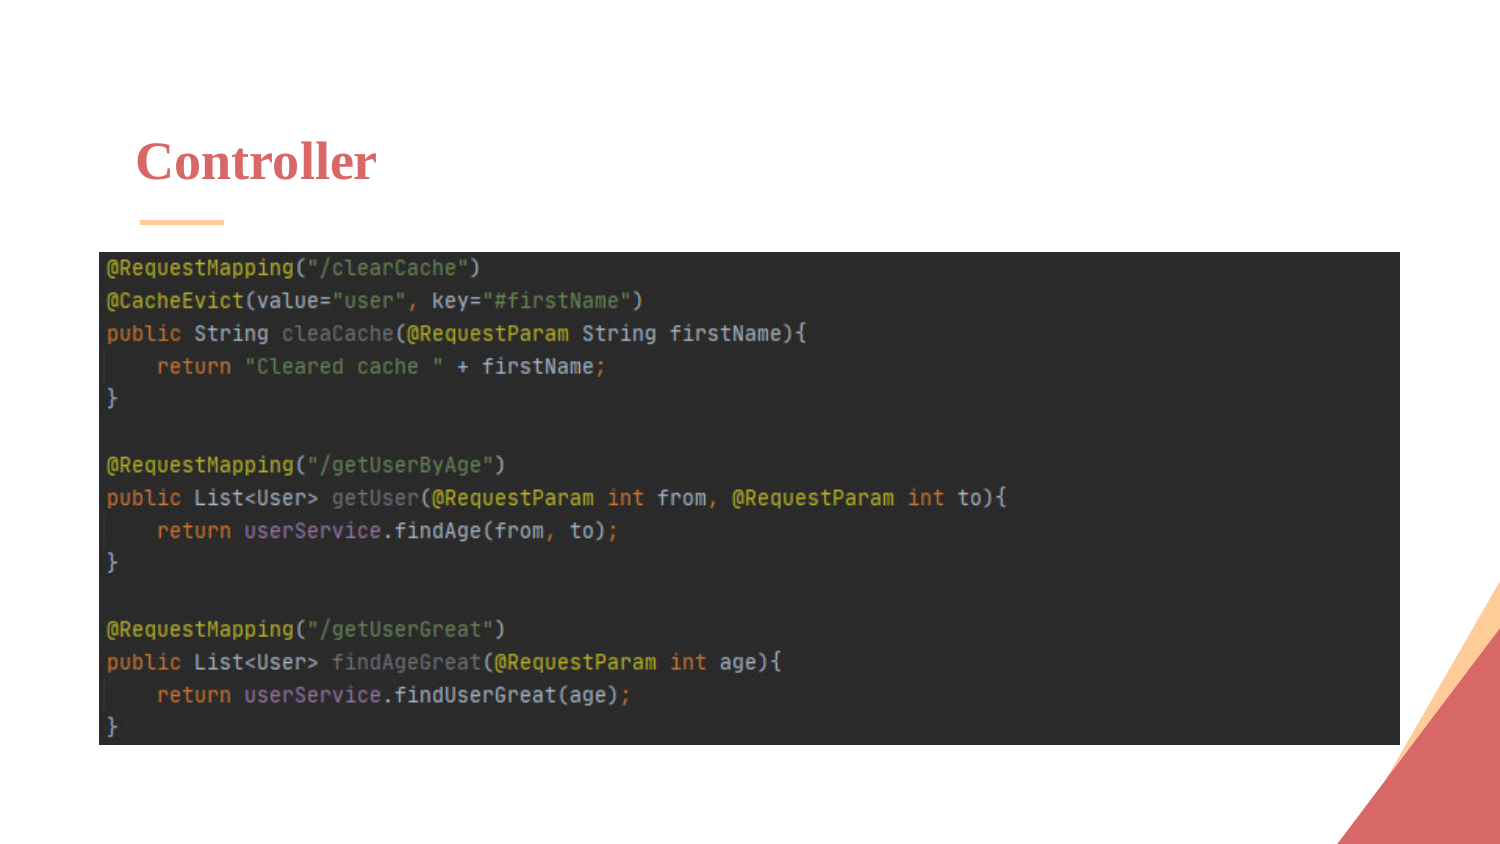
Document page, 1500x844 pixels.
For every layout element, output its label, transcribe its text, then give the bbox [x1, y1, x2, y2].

picture [99, 251, 1400, 745]
title Controller [120, 119, 1400, 206]
